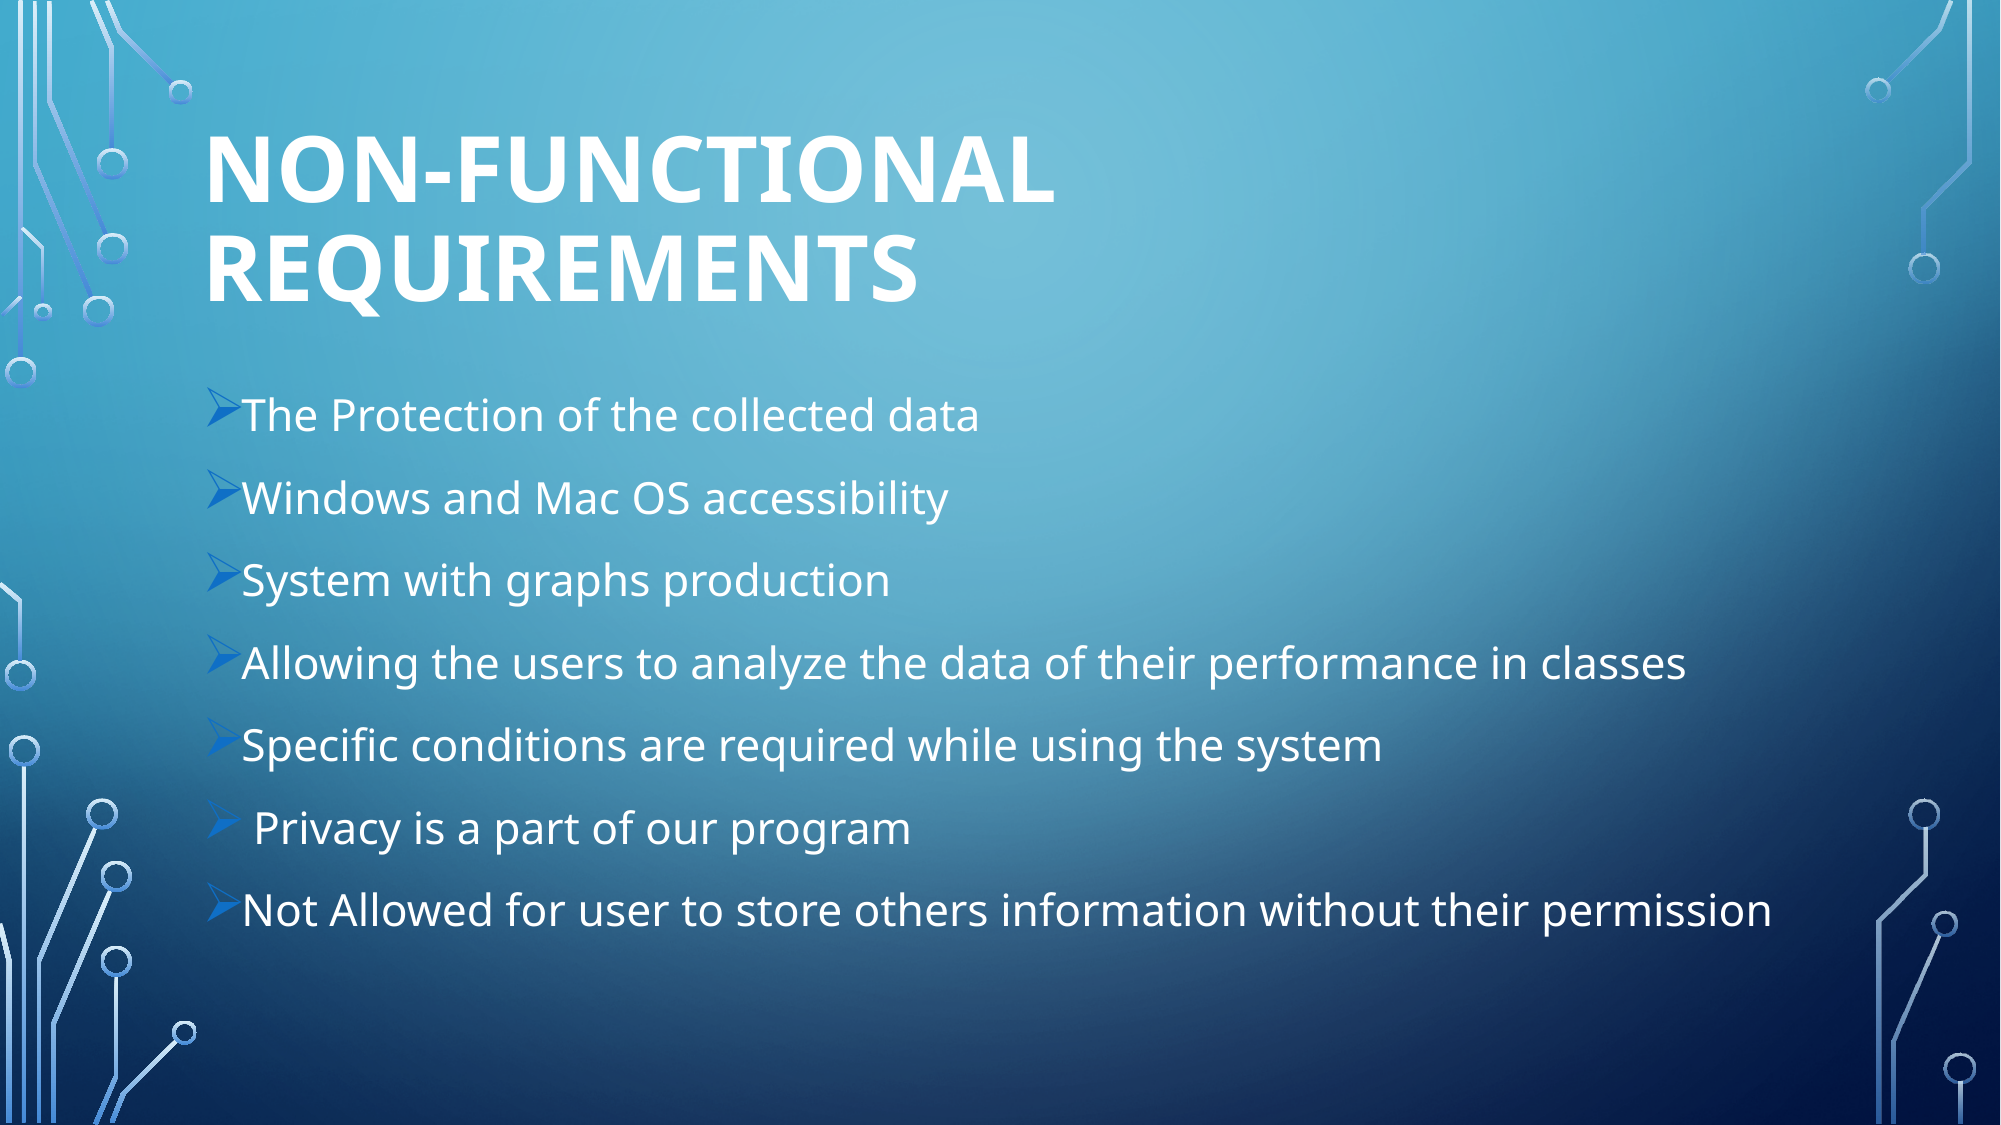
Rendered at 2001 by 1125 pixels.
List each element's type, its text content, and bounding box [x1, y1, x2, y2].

list The Protection of the collected data Windows and Mac OS accessibility System with graphs production Allowing the users to analyze the data of their performance in classes Specific conditions are required while using the system Privacy is a part of our program Not Allowed for user to store others information without their permission [187, 369, 1813, 950]
title Non-Functional Requirements [187, 101, 1813, 344]
